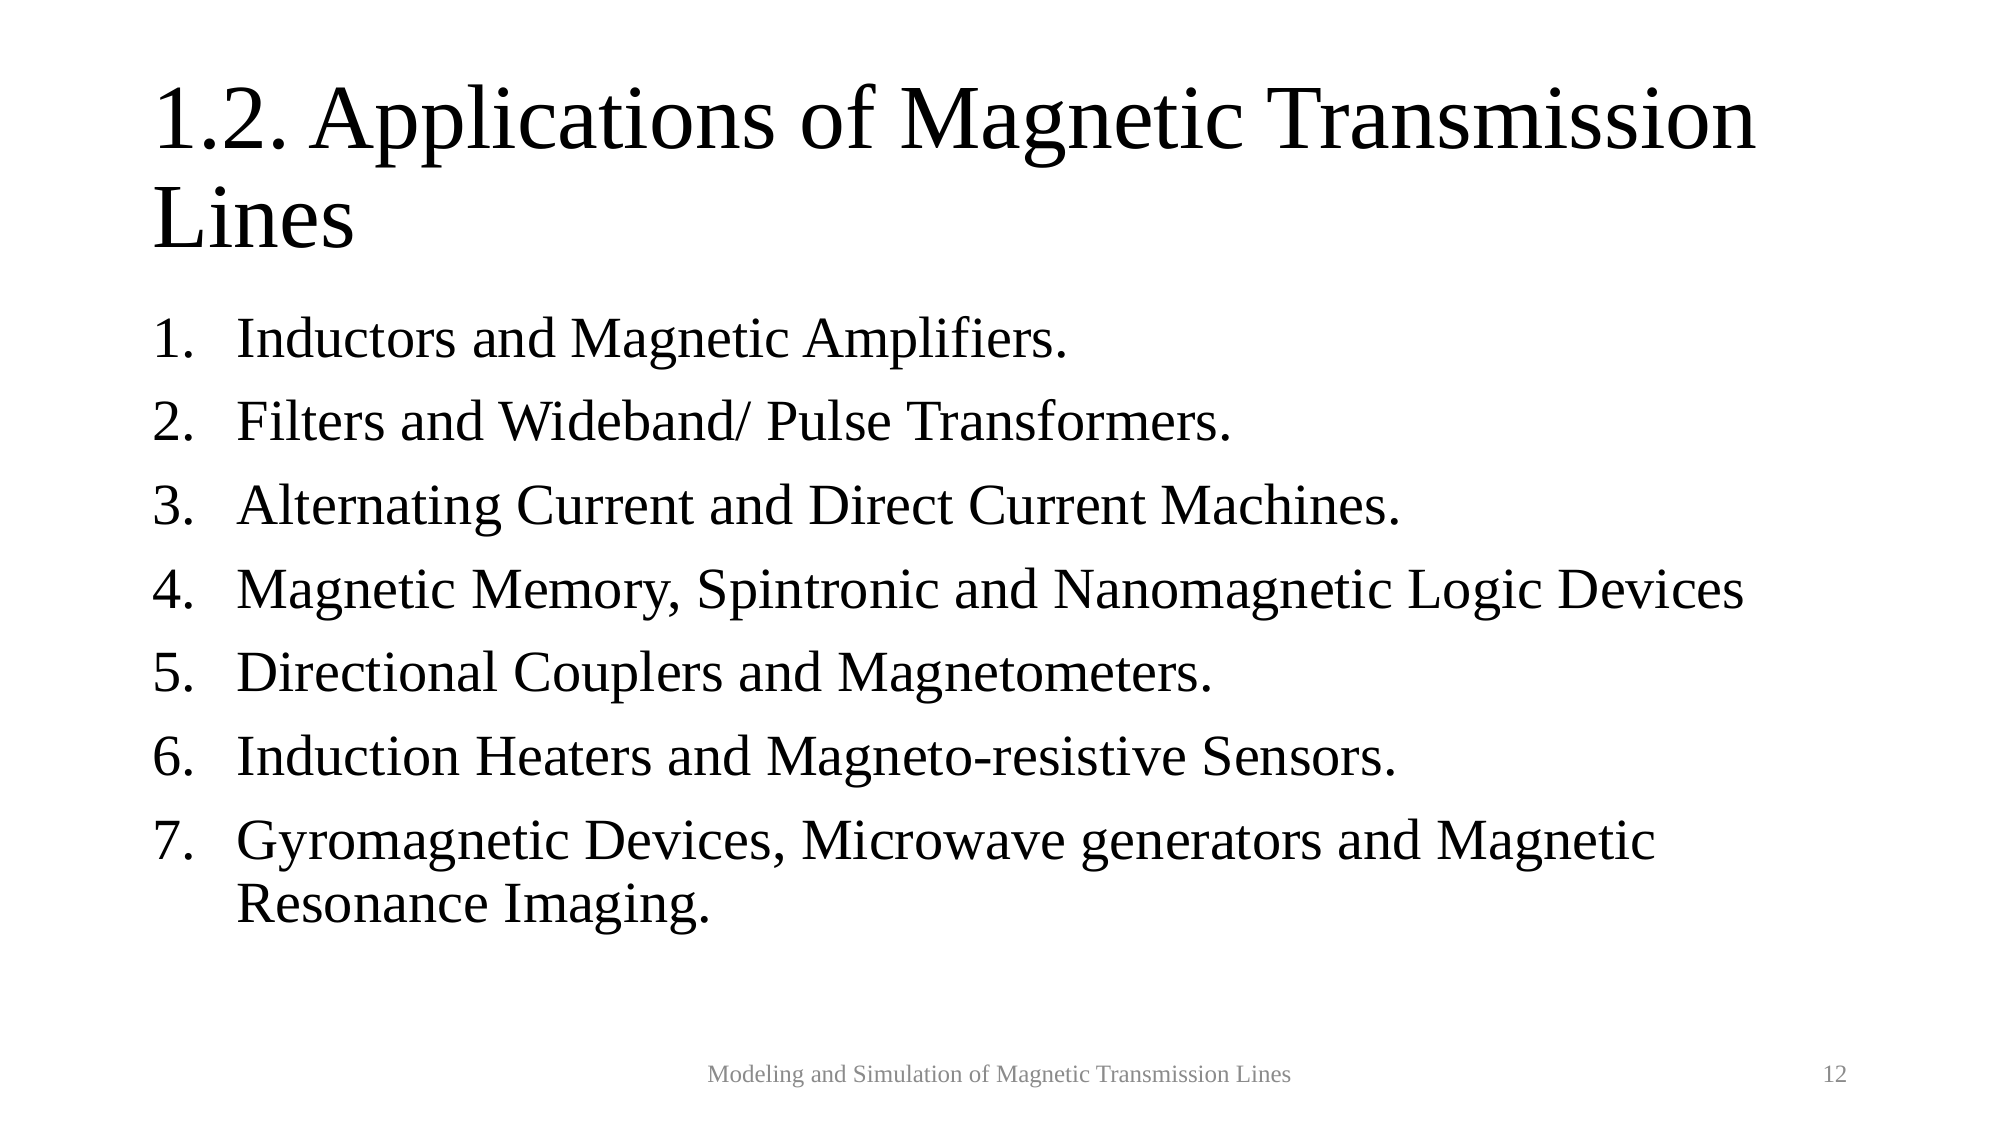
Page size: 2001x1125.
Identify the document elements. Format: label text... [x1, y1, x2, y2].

title 1.2. Applications of Magnetic Transmission Lines [137, 59, 1863, 278]
list Inductors and Magnetic Amplifiers. Filters and Wideband/ Pulse Transformers. Alternating Current and Direct Current Machines. Magnetic Memory, Spintronic and Nanomagnetic Logic Devices Directional Couplers and Magnetometers. Induction Heaters and Magneto-resistive Sensors. Gyromagnetic Devices, Microwave generators and Magnetic Resonance Imaging. [137, 299, 1863, 1014]
footer Modeling and Simulation of Magnetic Transmission Lines [662, 1042, 1338, 1103]
slide_number 12 [1412, 1042, 1863, 1103]
